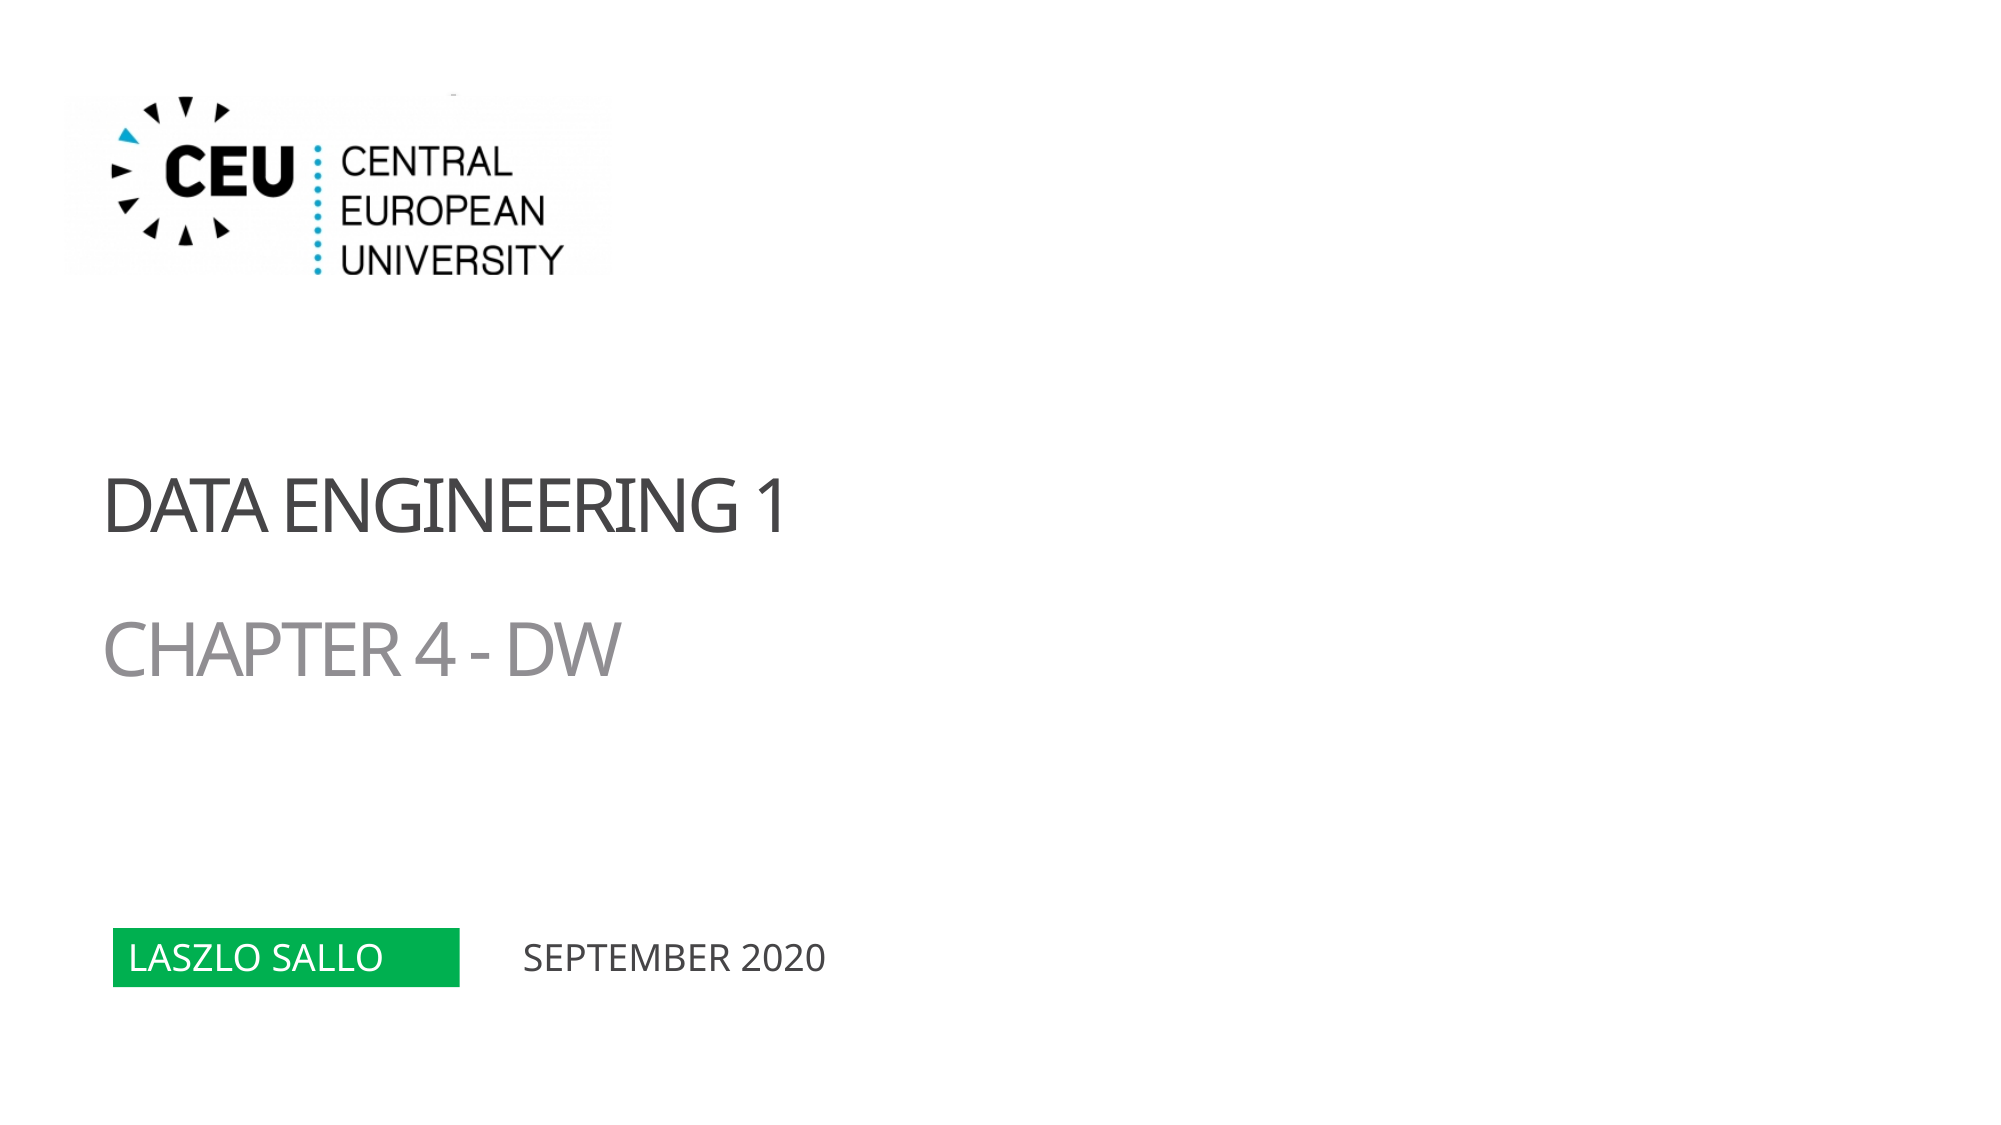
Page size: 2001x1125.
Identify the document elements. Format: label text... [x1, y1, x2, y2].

list Laszlo Sallo [113, 928, 460, 988]
list DATA ENGINEERING 1 CHAPTER 4 - DW [86, 468, 1432, 702]
subtitle SEPTEMBER 2020 [508, 926, 1559, 989]
picture [63, 96, 612, 276]
